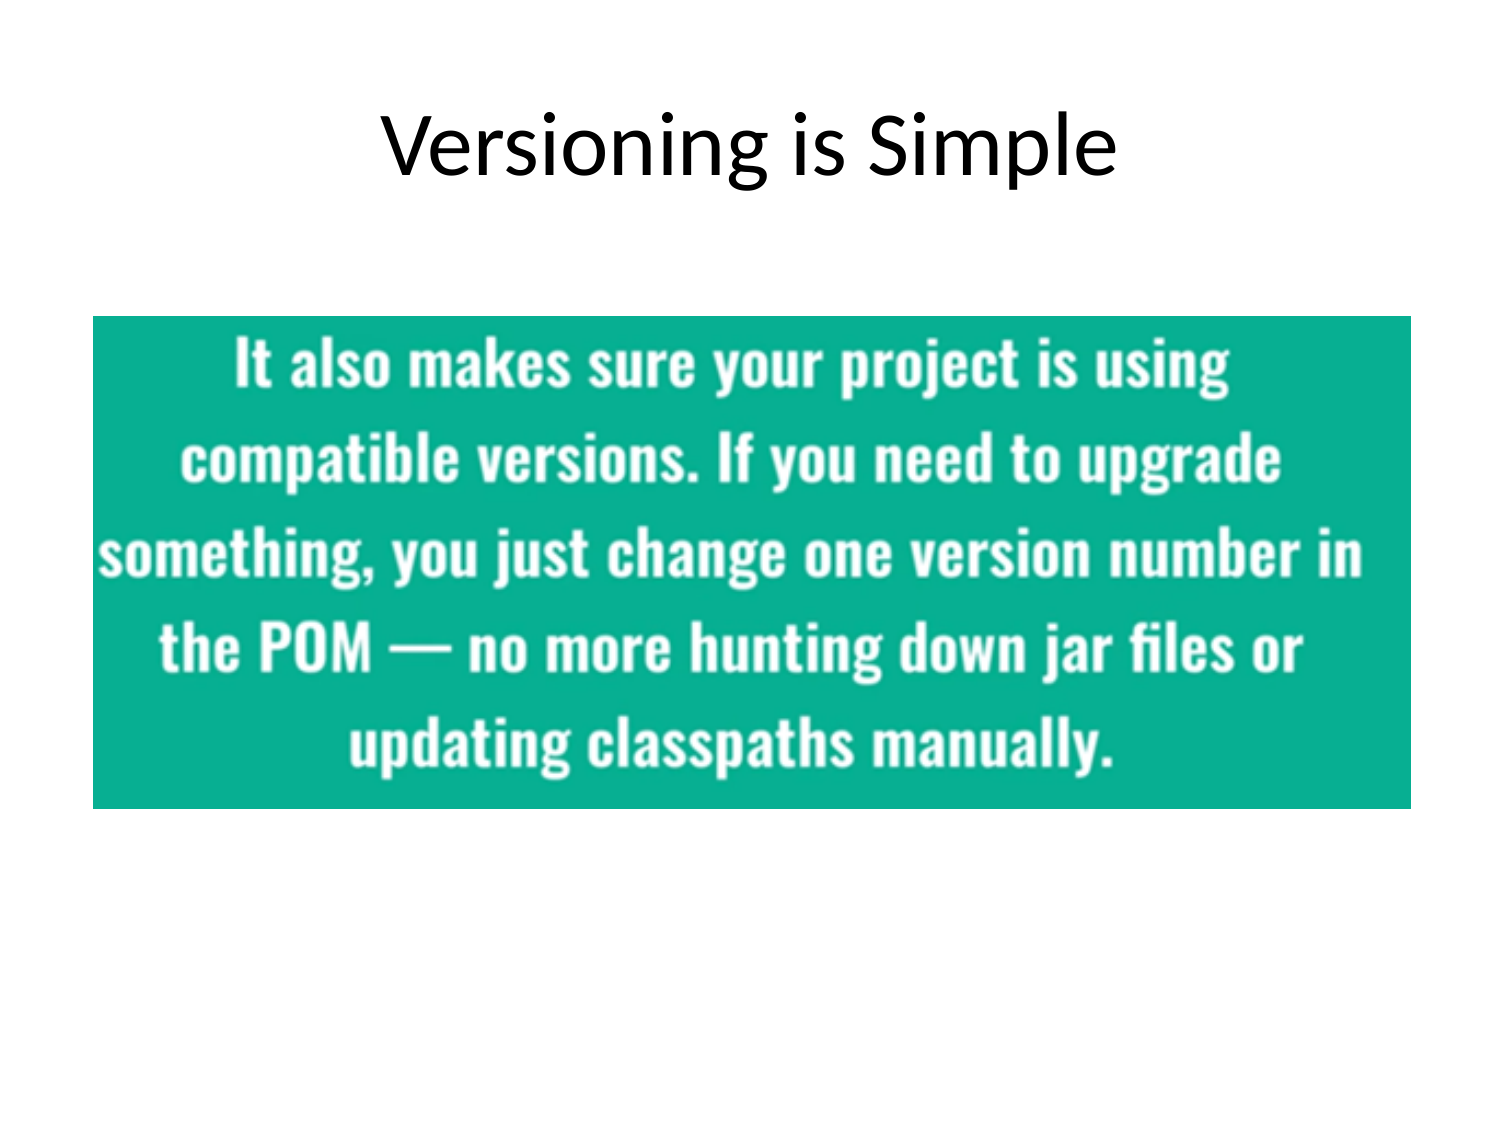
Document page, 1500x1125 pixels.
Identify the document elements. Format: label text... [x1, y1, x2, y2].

title Versioning is Simple [75, 45, 1425, 233]
picture [93, 316, 1411, 809]
